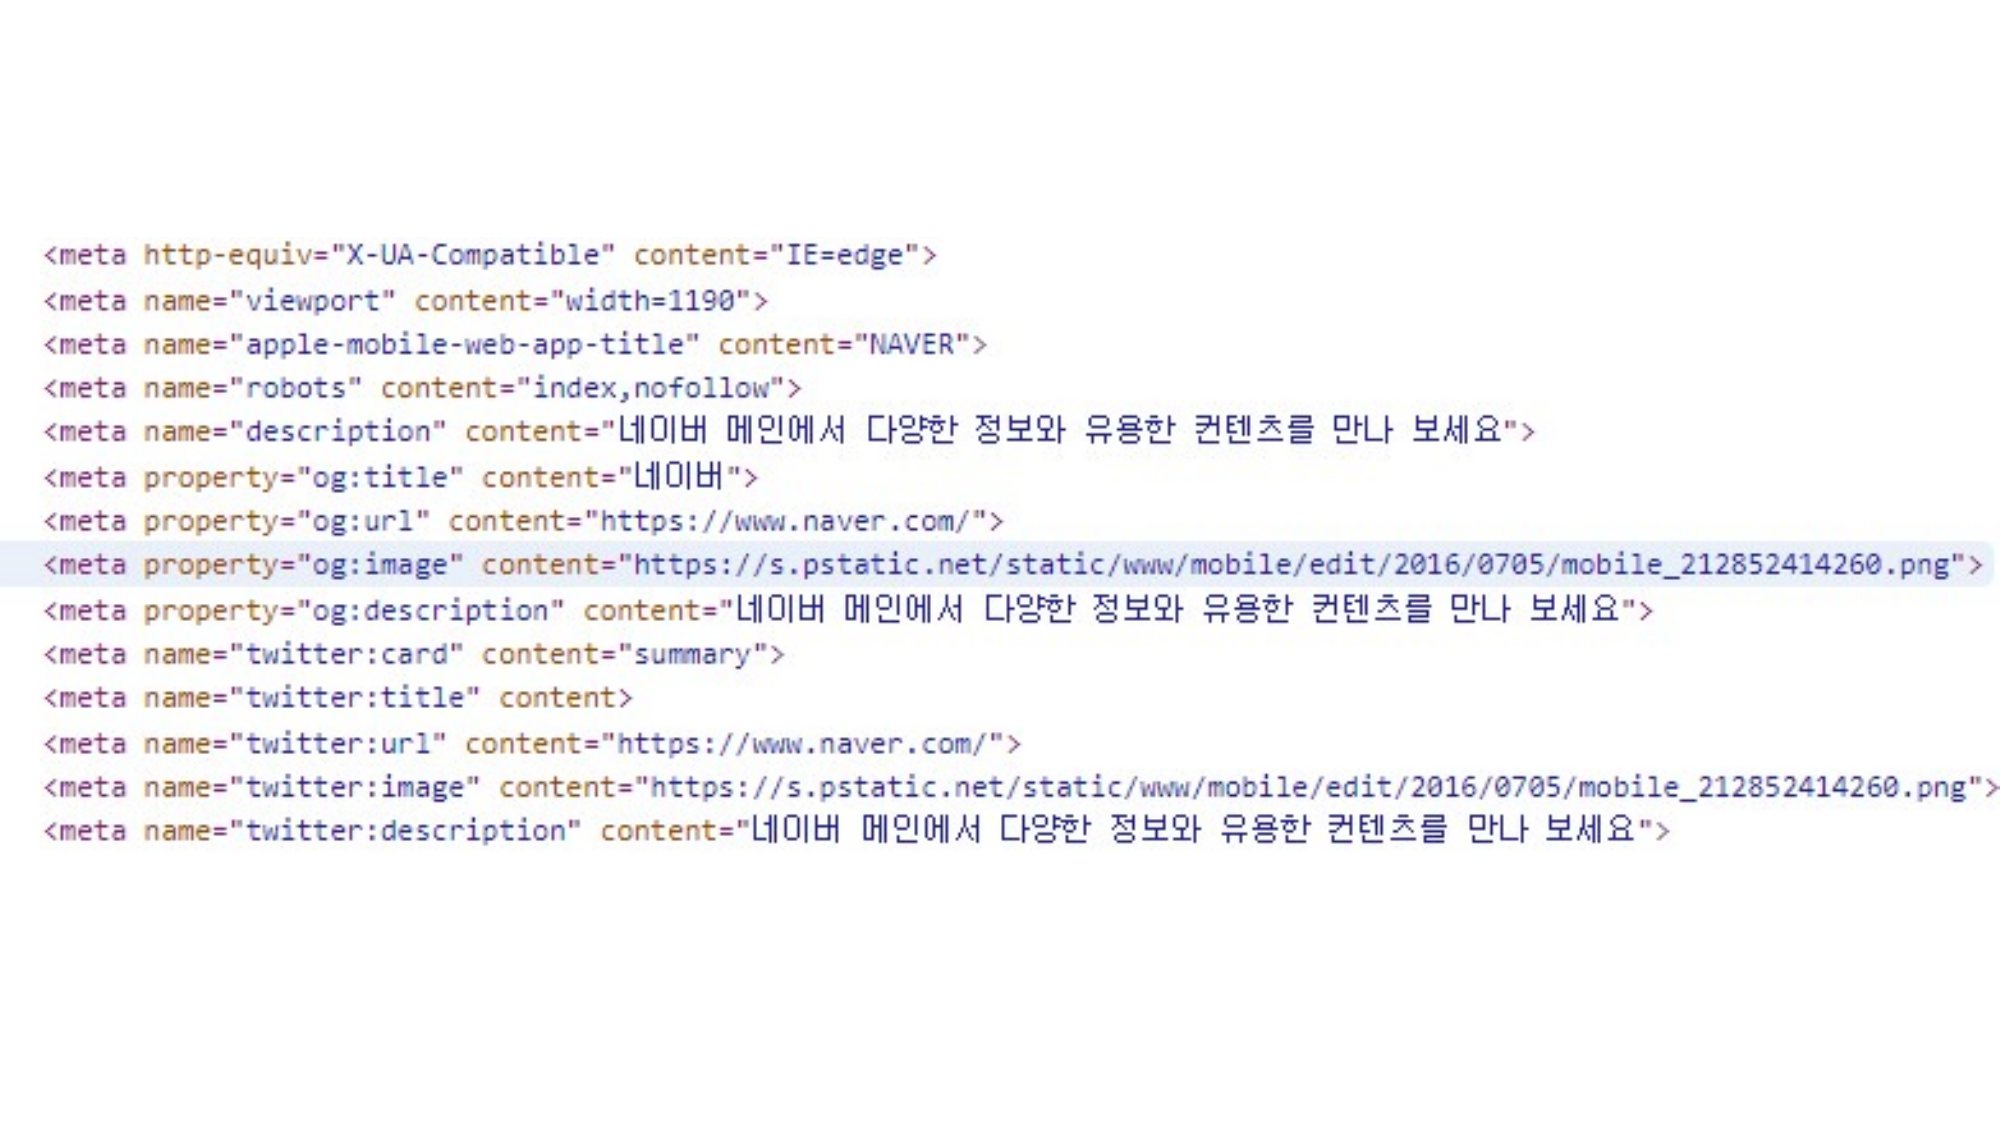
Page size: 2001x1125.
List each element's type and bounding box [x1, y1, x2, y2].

list [0, 237, 2000, 859]
